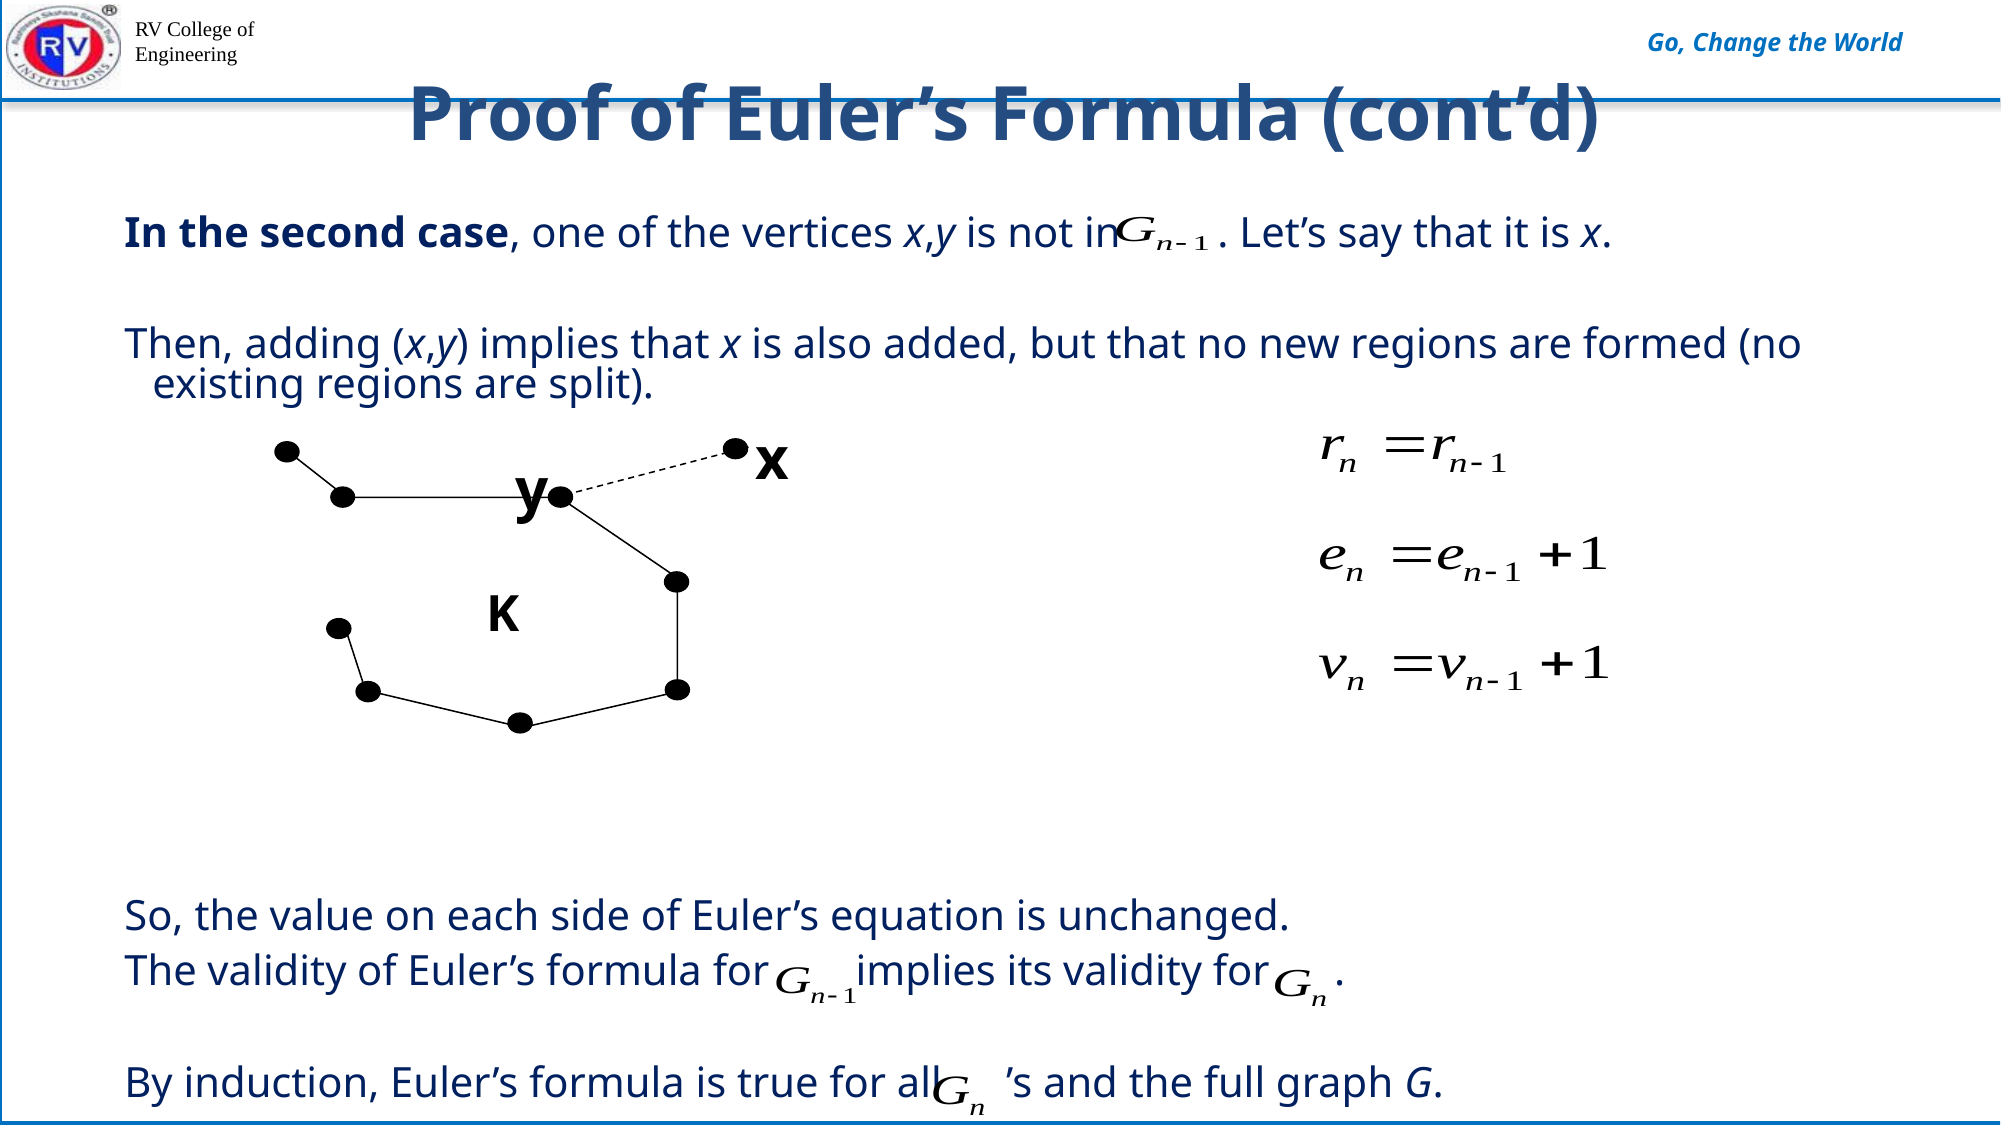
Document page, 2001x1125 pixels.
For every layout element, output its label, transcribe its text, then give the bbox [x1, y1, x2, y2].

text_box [767, 954, 864, 1014]
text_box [1309, 410, 1619, 736]
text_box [1265, 957, 1340, 1017]
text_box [1106, 204, 1217, 260]
title Proof of Euler’s Formula (cont’d) [99, 45, 1900, 188]
picture [6, 4, 121, 90]
list In the second case, one of the vertices x,y is not in . Let’s say that it is x. Then, adding (x,y) implies that x is also added, but that no new regions are formed (no existing regions are split). So, the value on each side of Euler’s equation is unchanged. The validity of Euler’s formula for implies its validity for . By induction, Euler’s formula is true for all ’s and the full graph G. [109, 207, 1910, 1041]
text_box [923, 1062, 998, 1125]
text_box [274, 414, 842, 808]
